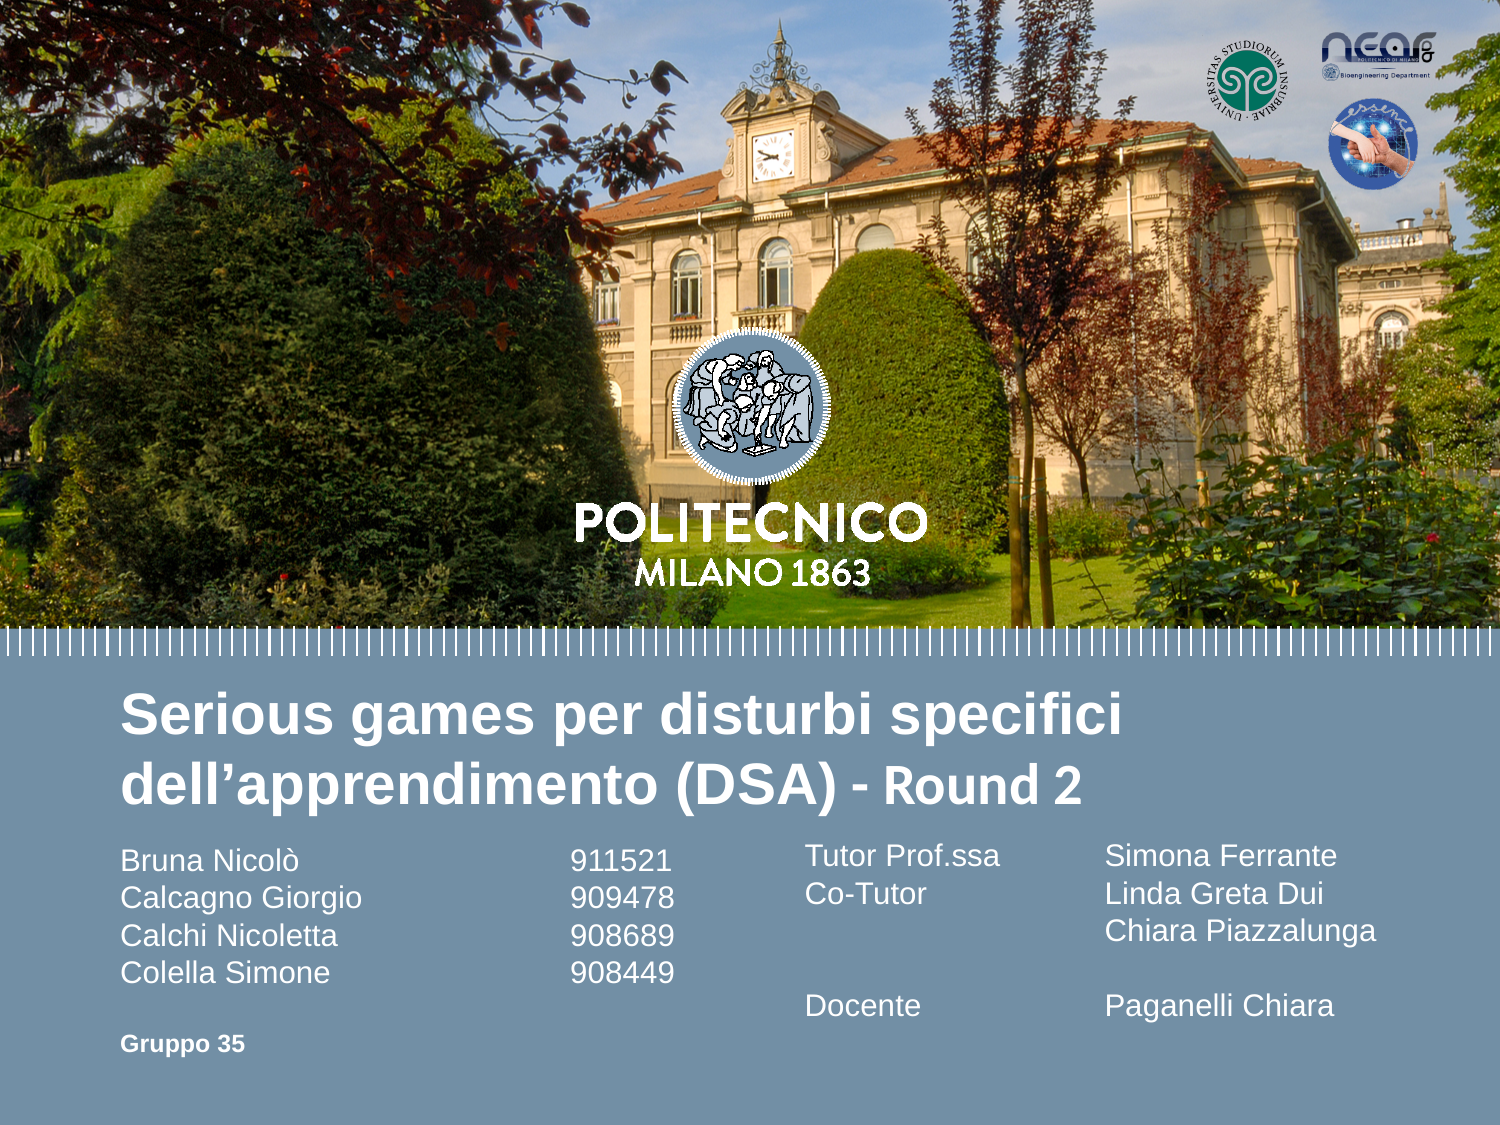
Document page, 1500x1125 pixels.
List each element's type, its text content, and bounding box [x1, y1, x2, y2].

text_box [7, 625, 1491, 656]
text_box Serious games per disturbi specifici dell’apprendimento (DSA) - Round 2 [105, 689, 1329, 828]
text_box Tutor Prof.ssa Simona Ferrante Co-Tutor Linda Greta Dui Chiara Piazzalunga Docente Paganelli Chiara [789, 828, 1423, 1090]
text_box Gruppo 35 [105, 1020, 322, 1066]
text_box [0, 688, 1500, 1125]
text_box Bruna Nicolò 911521 Calcagno Giorgio 909478 Calchi Nicoletta 908689 Colella Simone 908449 [105, 832, 711, 1000]
picture [0, 0, 1500, 681]
